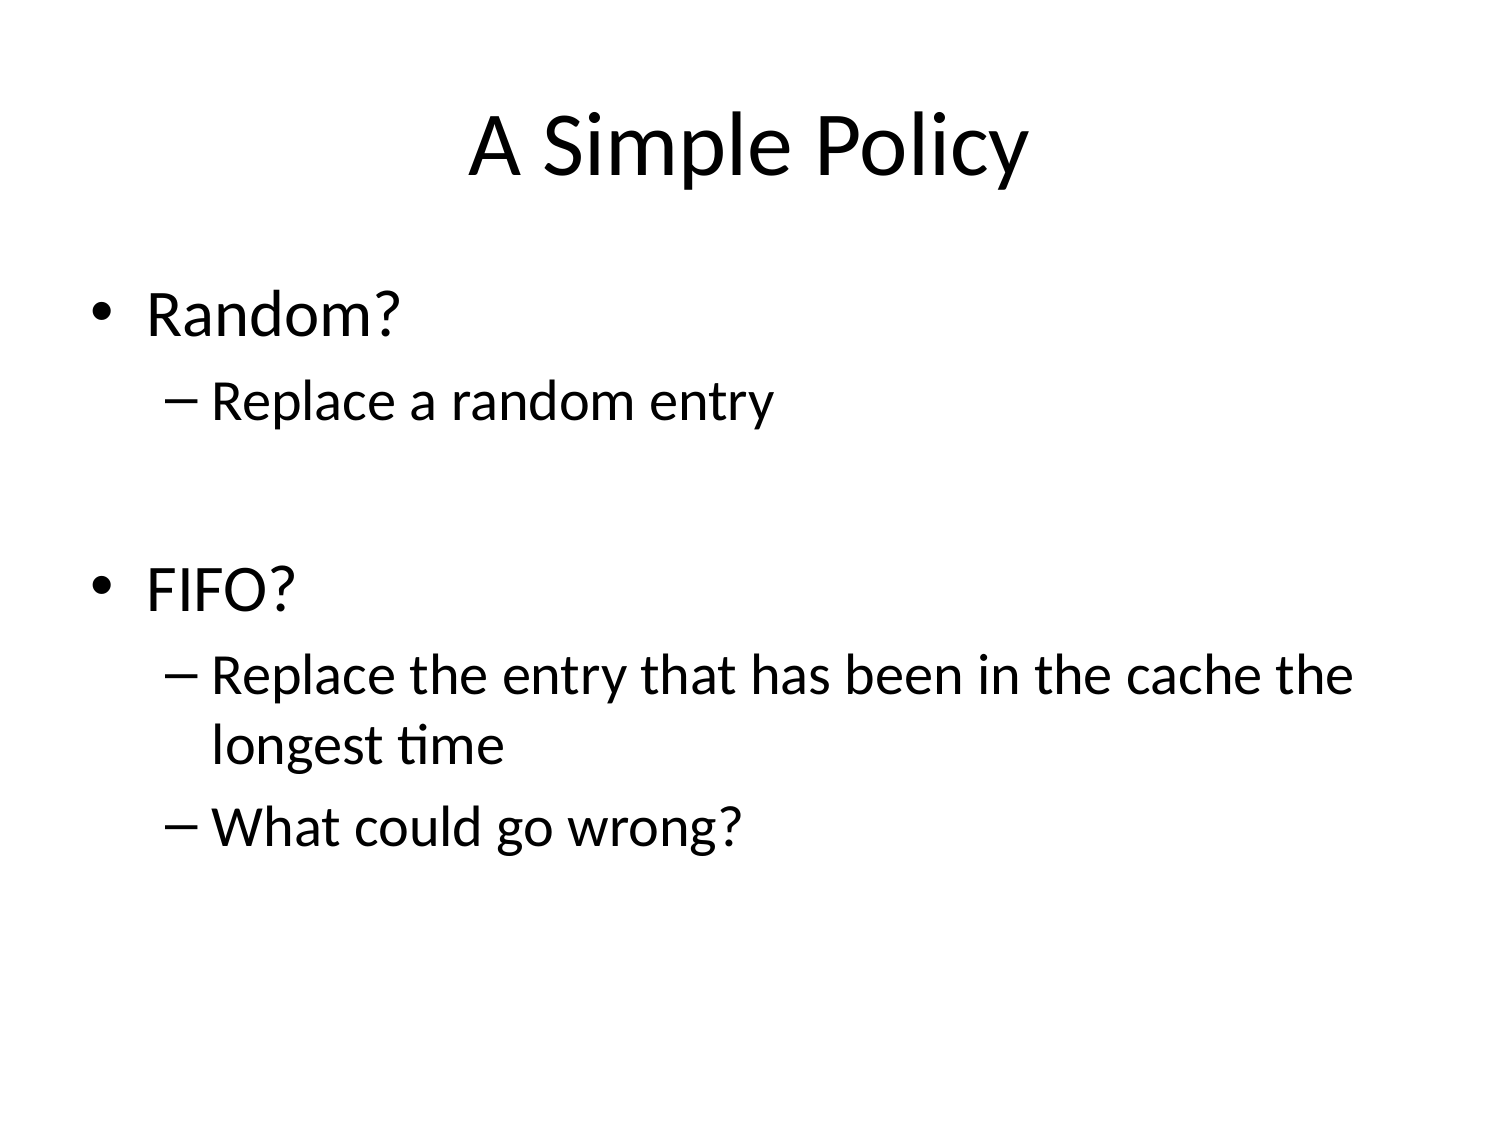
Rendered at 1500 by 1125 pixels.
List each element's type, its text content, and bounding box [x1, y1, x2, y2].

list Random? Replace a random entry FIFO? Replace the entry that has been in the cache the longest time What could go wrong? [75, 262, 1425, 1005]
title A Simple Policy [75, 45, 1425, 233]
